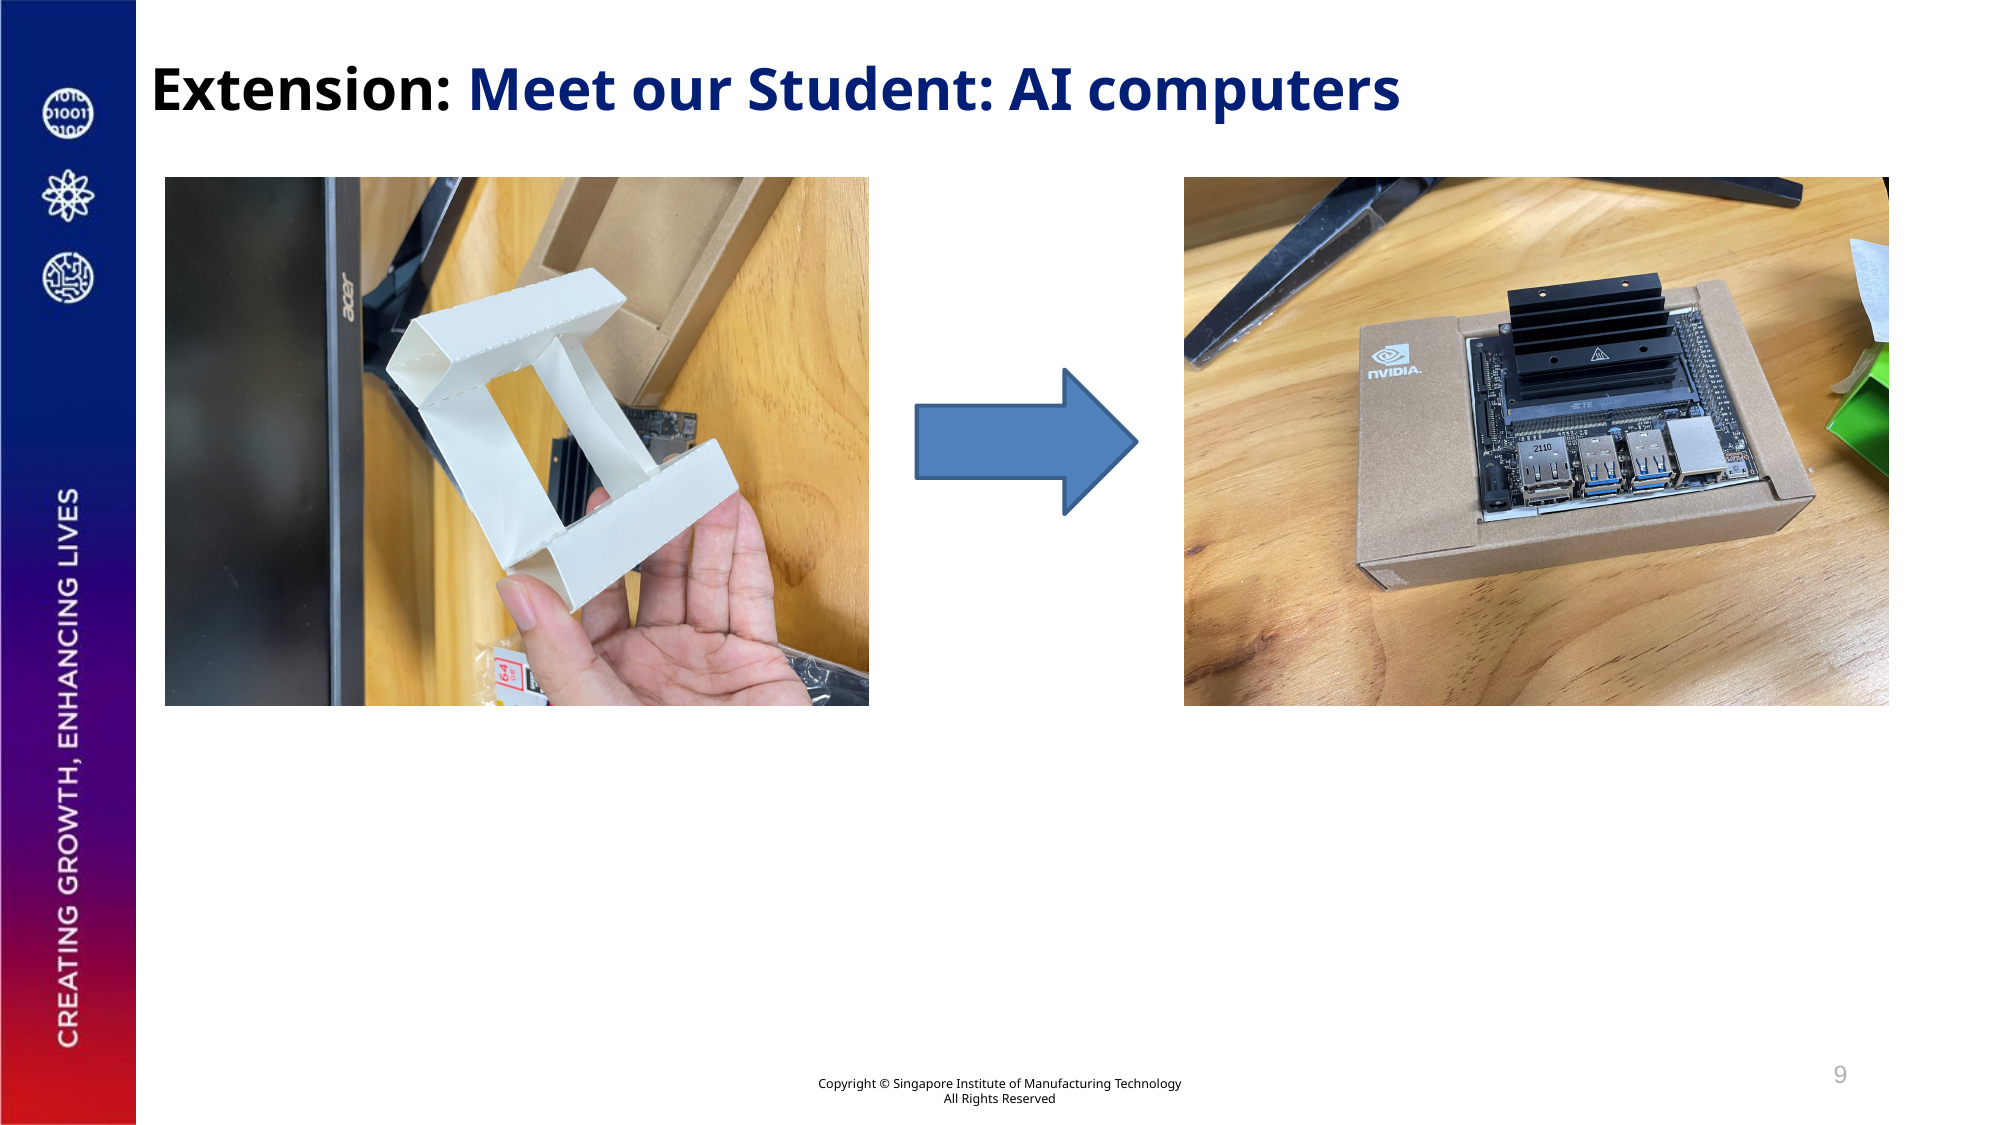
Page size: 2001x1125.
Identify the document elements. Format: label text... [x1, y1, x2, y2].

picture [164, 177, 869, 706]
title Extension: Meet our Student: AI computers [135, 30, 2000, 144]
picture [1184, 177, 1889, 706]
picture [0, 0, 136, 1125]
slide_number 9 [1412, 1043, 1863, 1104]
text_box [914, 367, 1139, 516]
